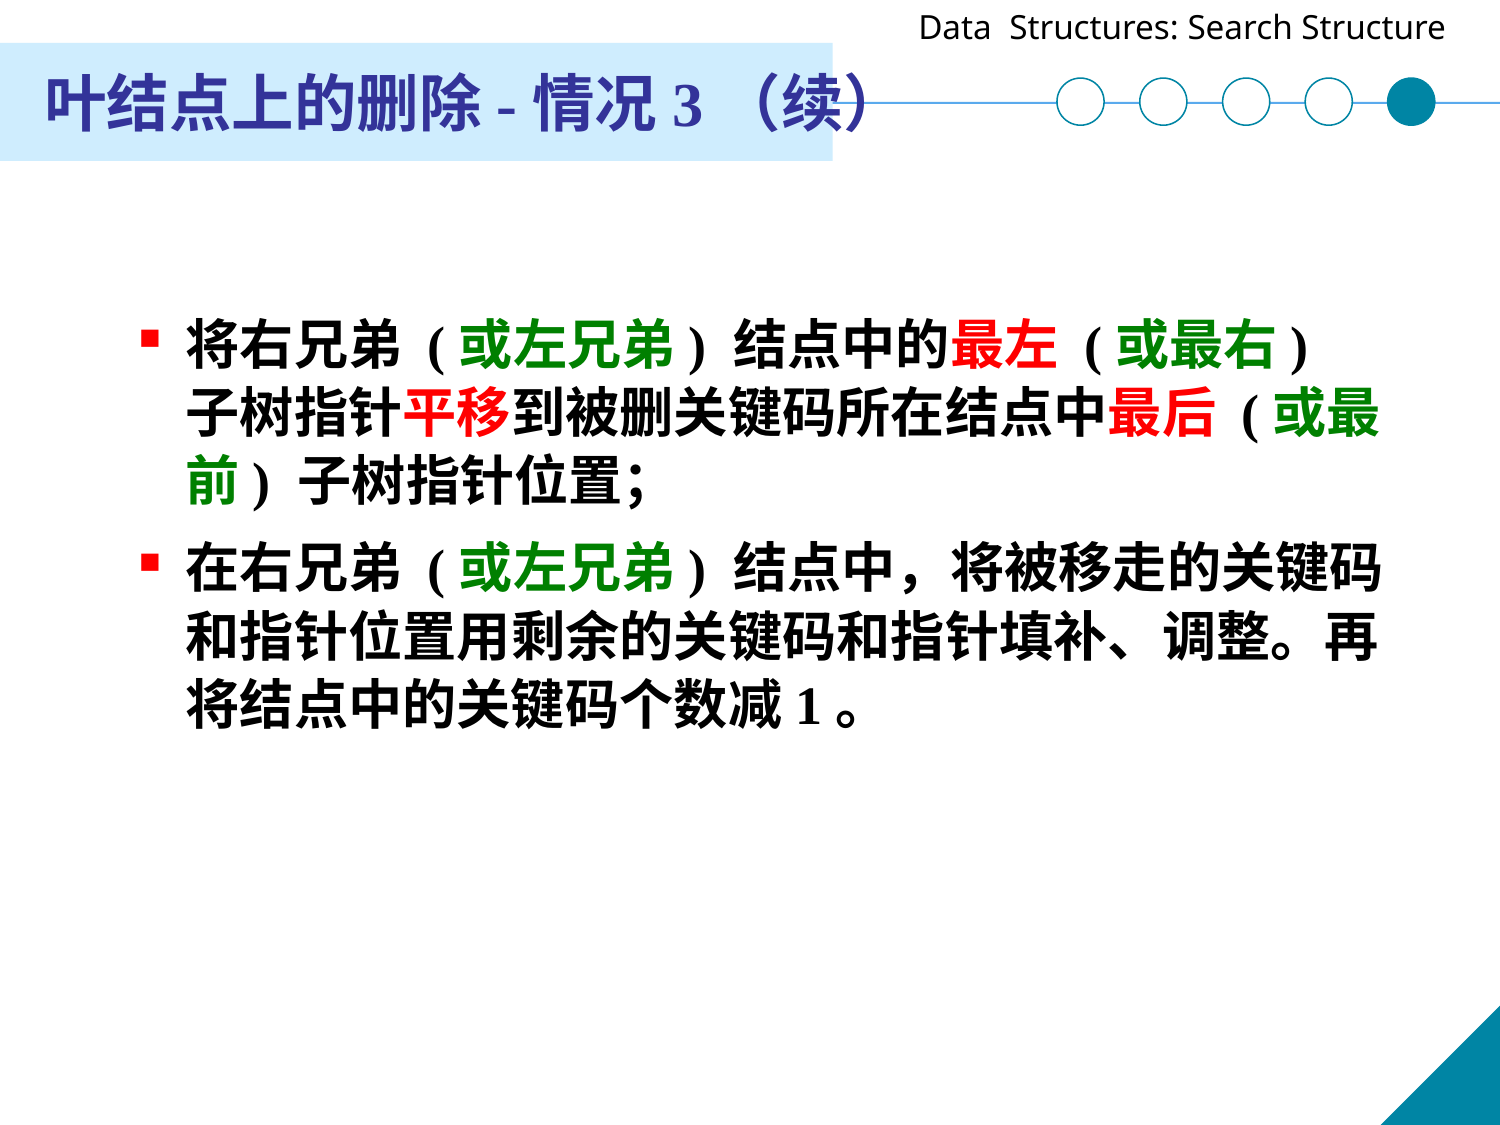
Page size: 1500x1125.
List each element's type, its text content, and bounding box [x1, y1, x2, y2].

text_box 叶结点上的删除-情况3（续） [29, 54, 951, 150]
text_box [1139, 78, 1187, 126]
text_box [1222, 78, 1270, 126]
text_box 将右兄弟 (或左兄弟) 结点中的最左 (或最右) 子树指针平移到被删关键码所在结点中最后 (或最前) 子树指针位置； 在右兄弟 (或左兄弟) 结点中，将被移走的关键码和指针位置用剩余的关键码和指针填补、调整。再将结点中的关键码个数减1。 [48, 215, 1400, 835]
text_box [1056, 78, 1105, 126]
text_box [1305, 78, 1353, 126]
text_box [1387, 78, 1435, 126]
